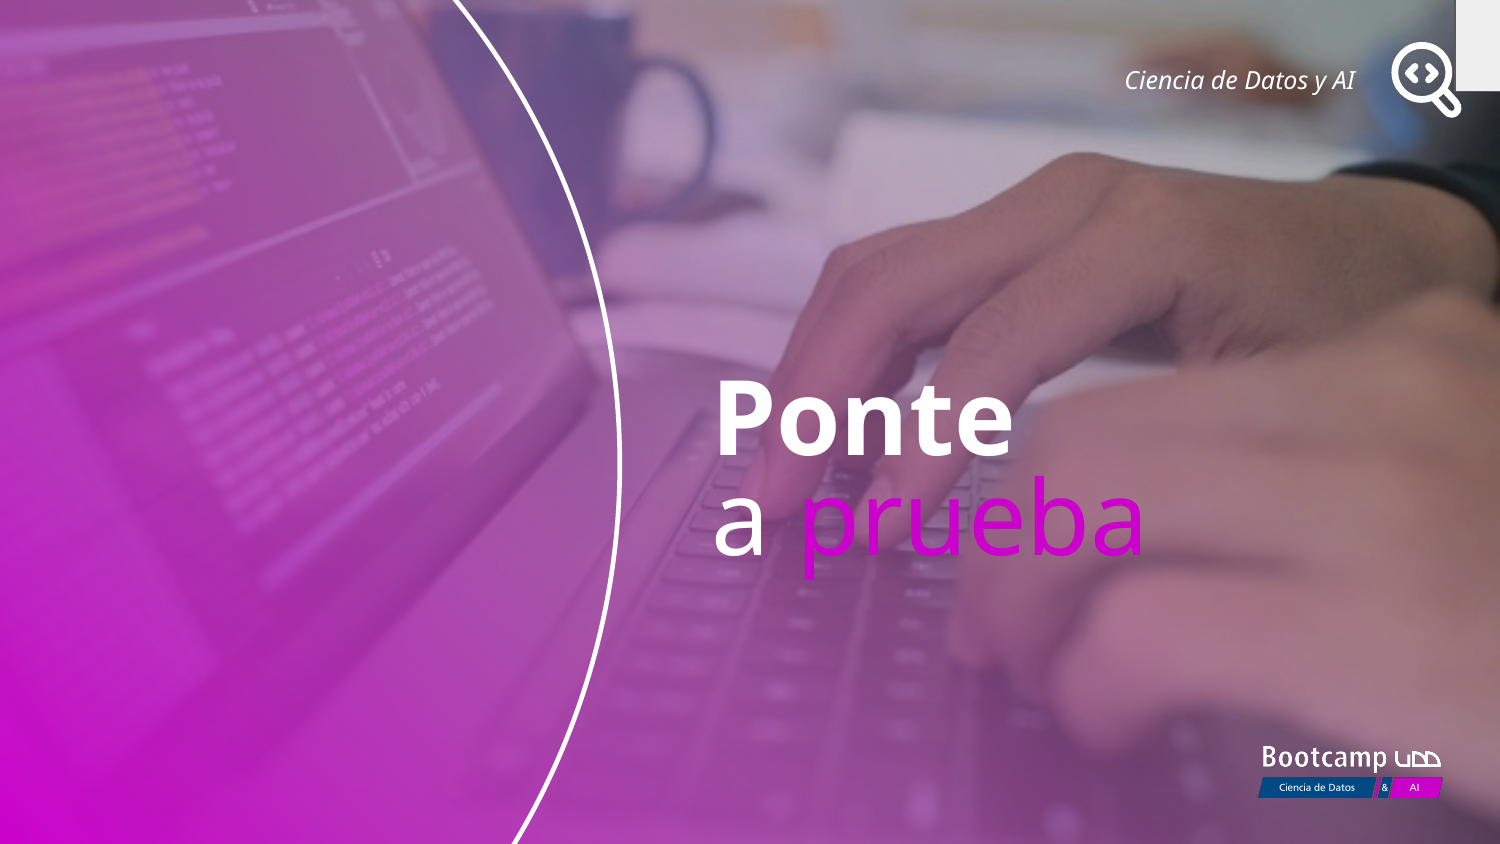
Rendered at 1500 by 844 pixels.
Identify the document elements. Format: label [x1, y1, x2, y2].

picture [1440, 95, 1454, 110]
picture [1402, 49, 1445, 92]
picture [1341, 0, 1500, 159]
picture [1258, 746, 1443, 798]
